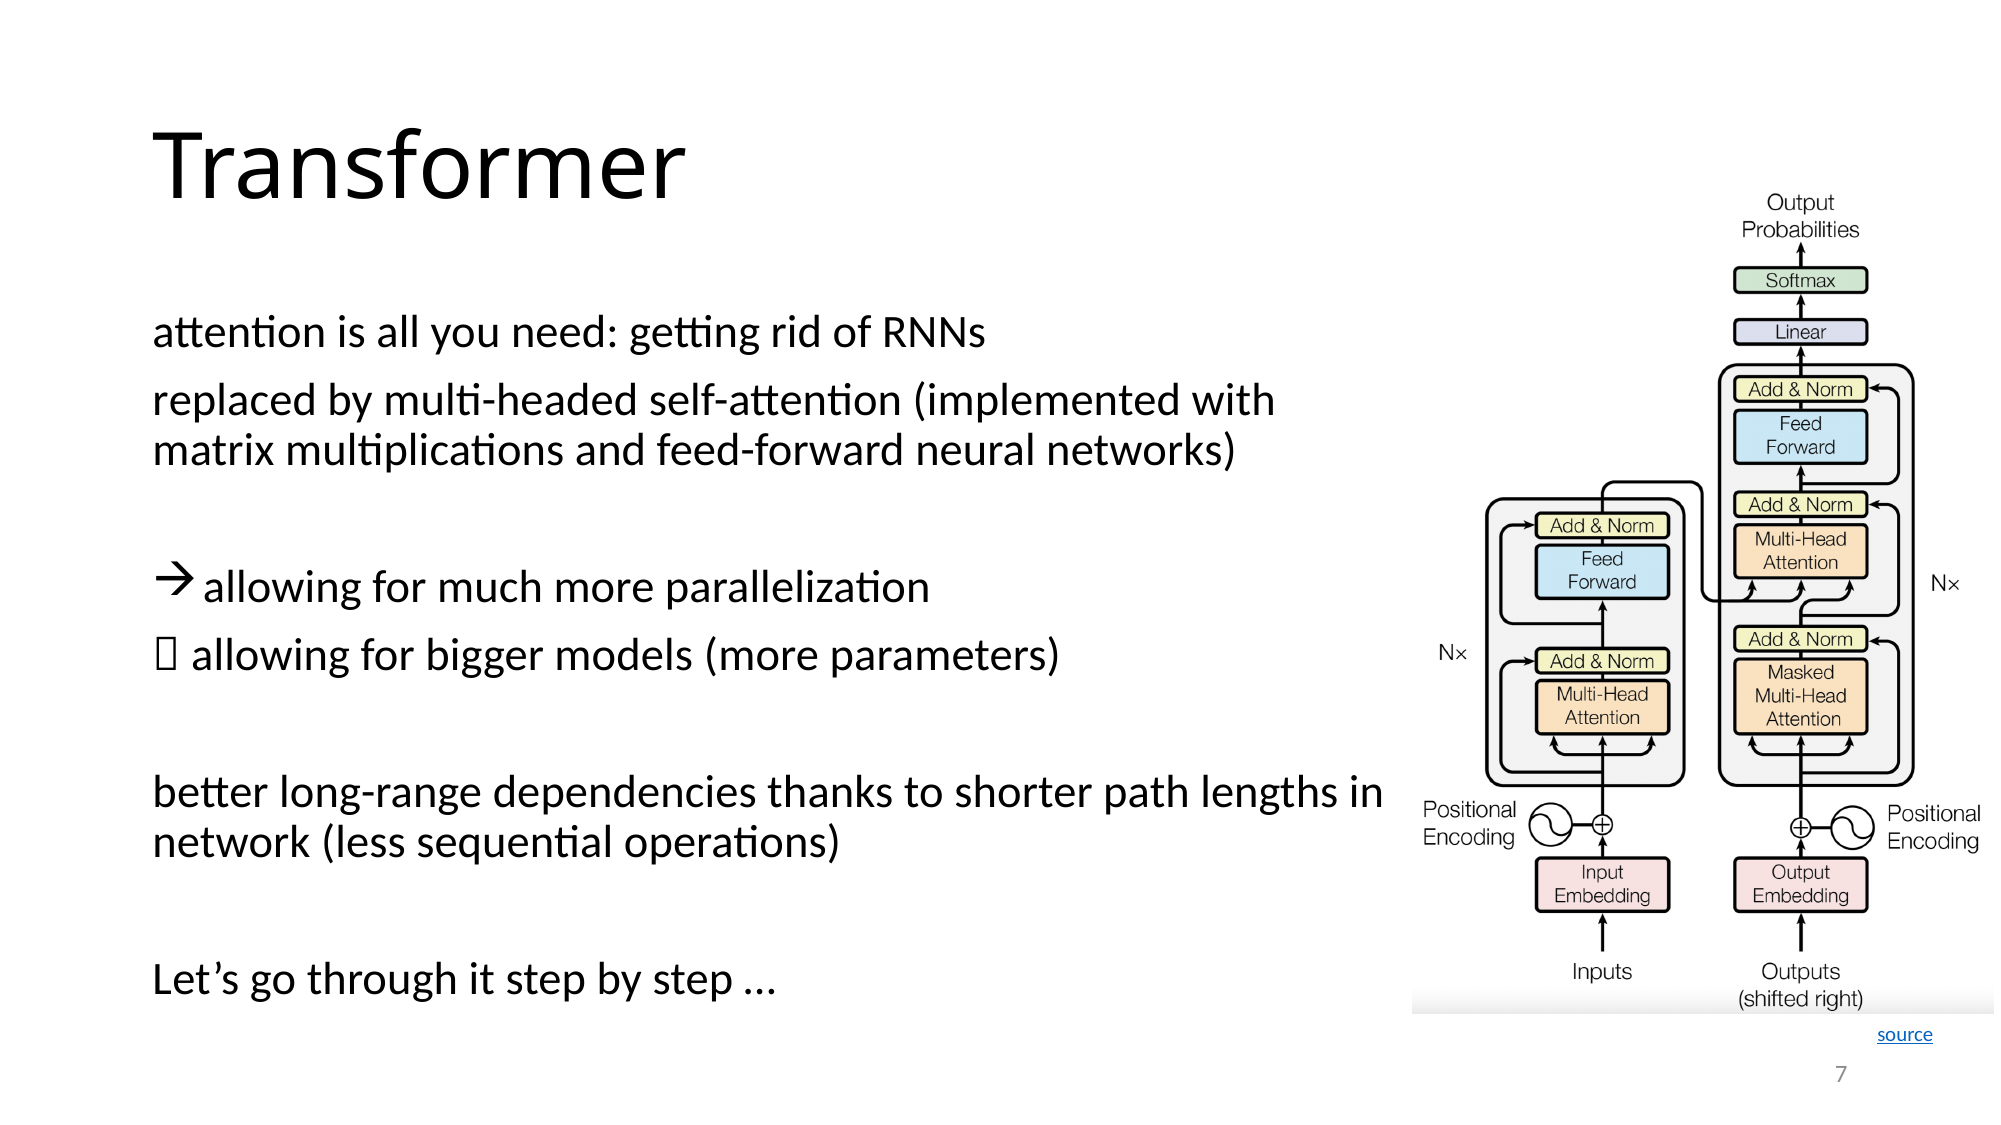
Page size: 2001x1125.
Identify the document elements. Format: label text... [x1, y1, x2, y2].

title Transformer [137, 59, 1863, 278]
list attention is all you need: getting rid of RNNs replaced by multi-headed self-attention (implemented with matrix multiplications and feed-forward neural networks) allowing for much more parallelization  allowing for bigger models (more parameters) better long-range dependencies thanks to shorter path lengths in network (less sequential operations) Let’s go through it step by step … [137, 299, 1412, 1014]
slide_number 7 [1412, 1042, 1863, 1103]
text_box source [1862, 1014, 1950, 1053]
picture [1412, 187, 1994, 1014]
